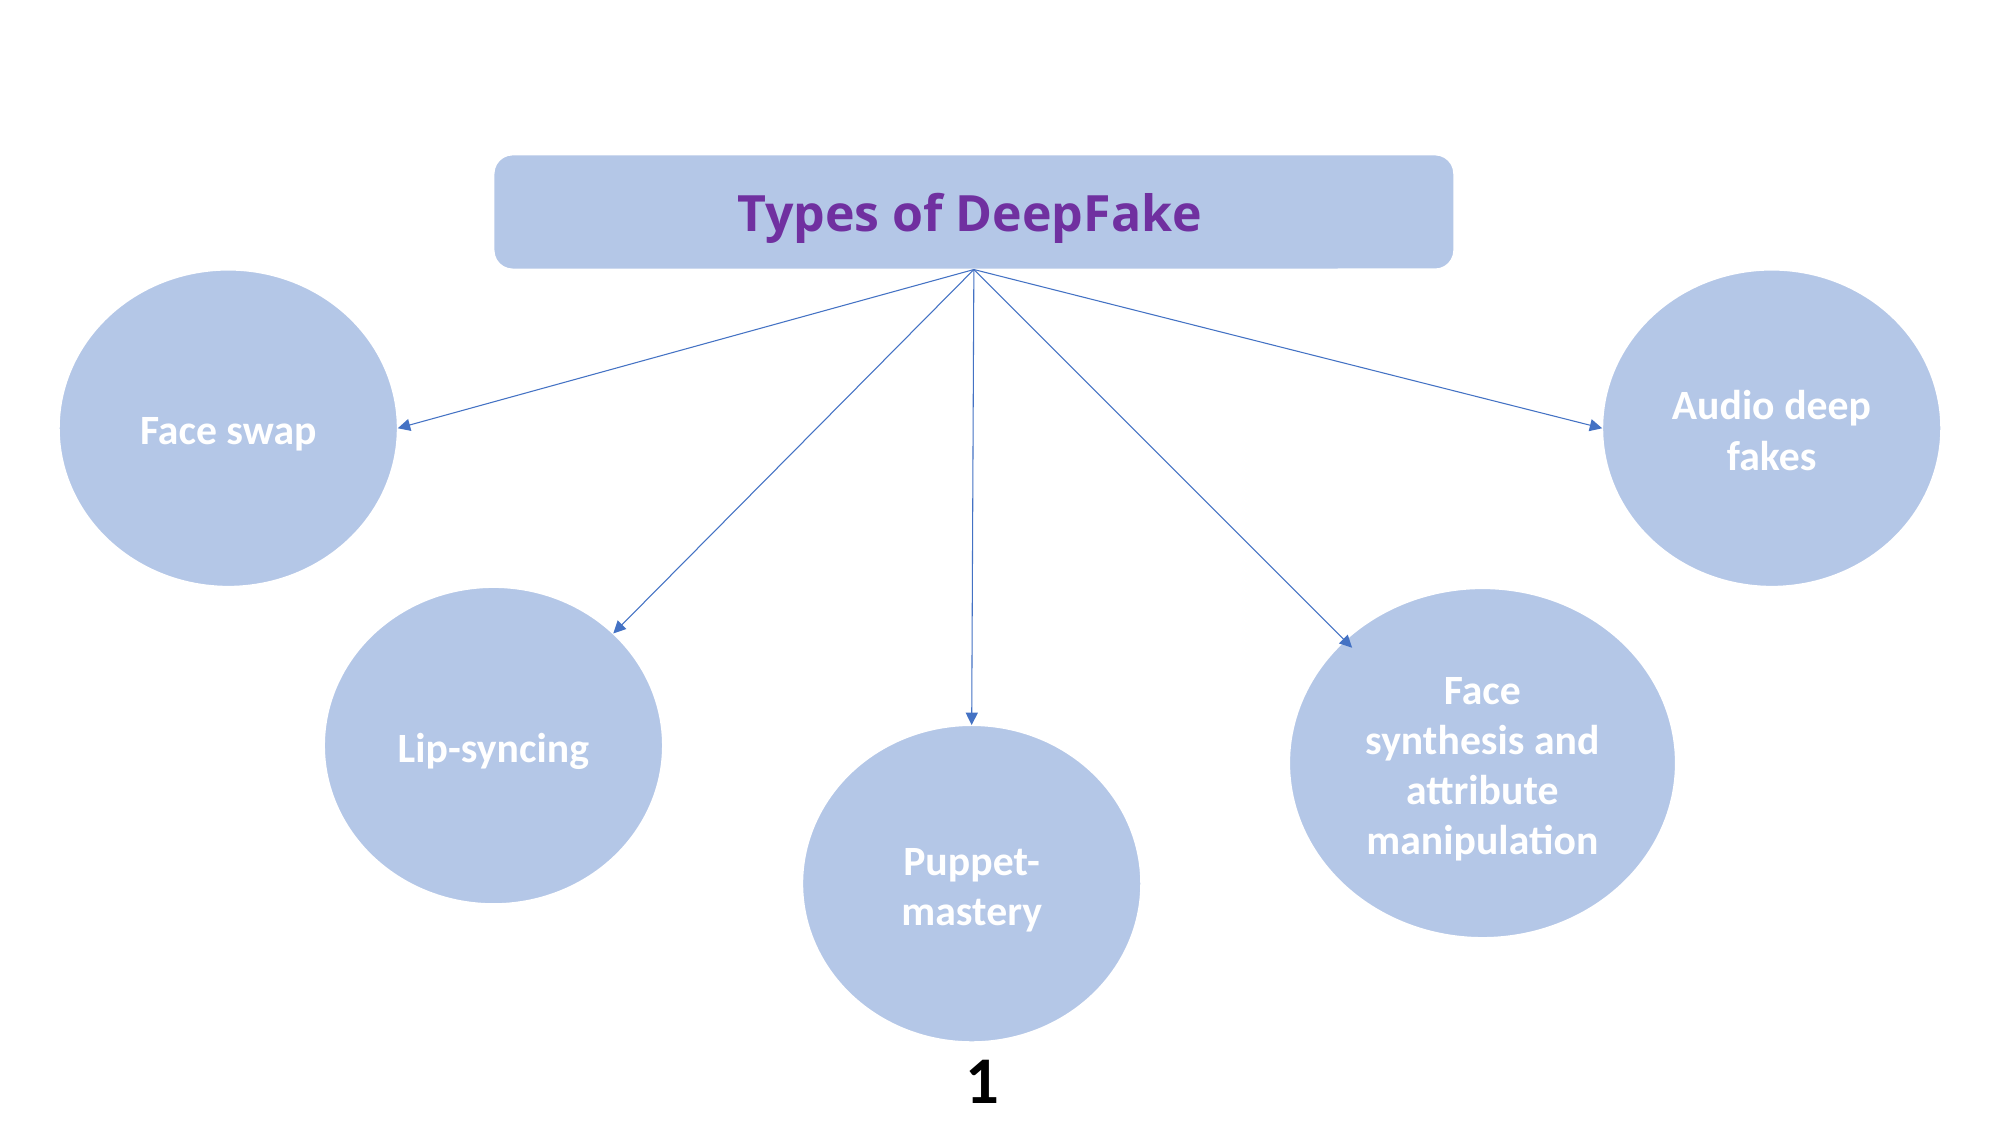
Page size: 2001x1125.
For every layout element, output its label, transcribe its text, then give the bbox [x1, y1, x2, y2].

text_box Audio deep fakes [1601, 268, 1943, 588]
text_box Lip-syncing [322, 585, 665, 906]
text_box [613, 269, 971, 634]
text_box 1 [951, 1029, 1049, 1124]
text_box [397, 269, 613, 429]
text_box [1353, 269, 1603, 429]
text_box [974, 269, 1353, 648]
text_box Types of DeepFake [492, 153, 1456, 269]
text_box Puppet-mastery [801, 723, 1143, 1043]
text_box Face synthesis and attribute manipulation [1288, 587, 1678, 940]
text_box Face swap [57, 268, 399, 588]
